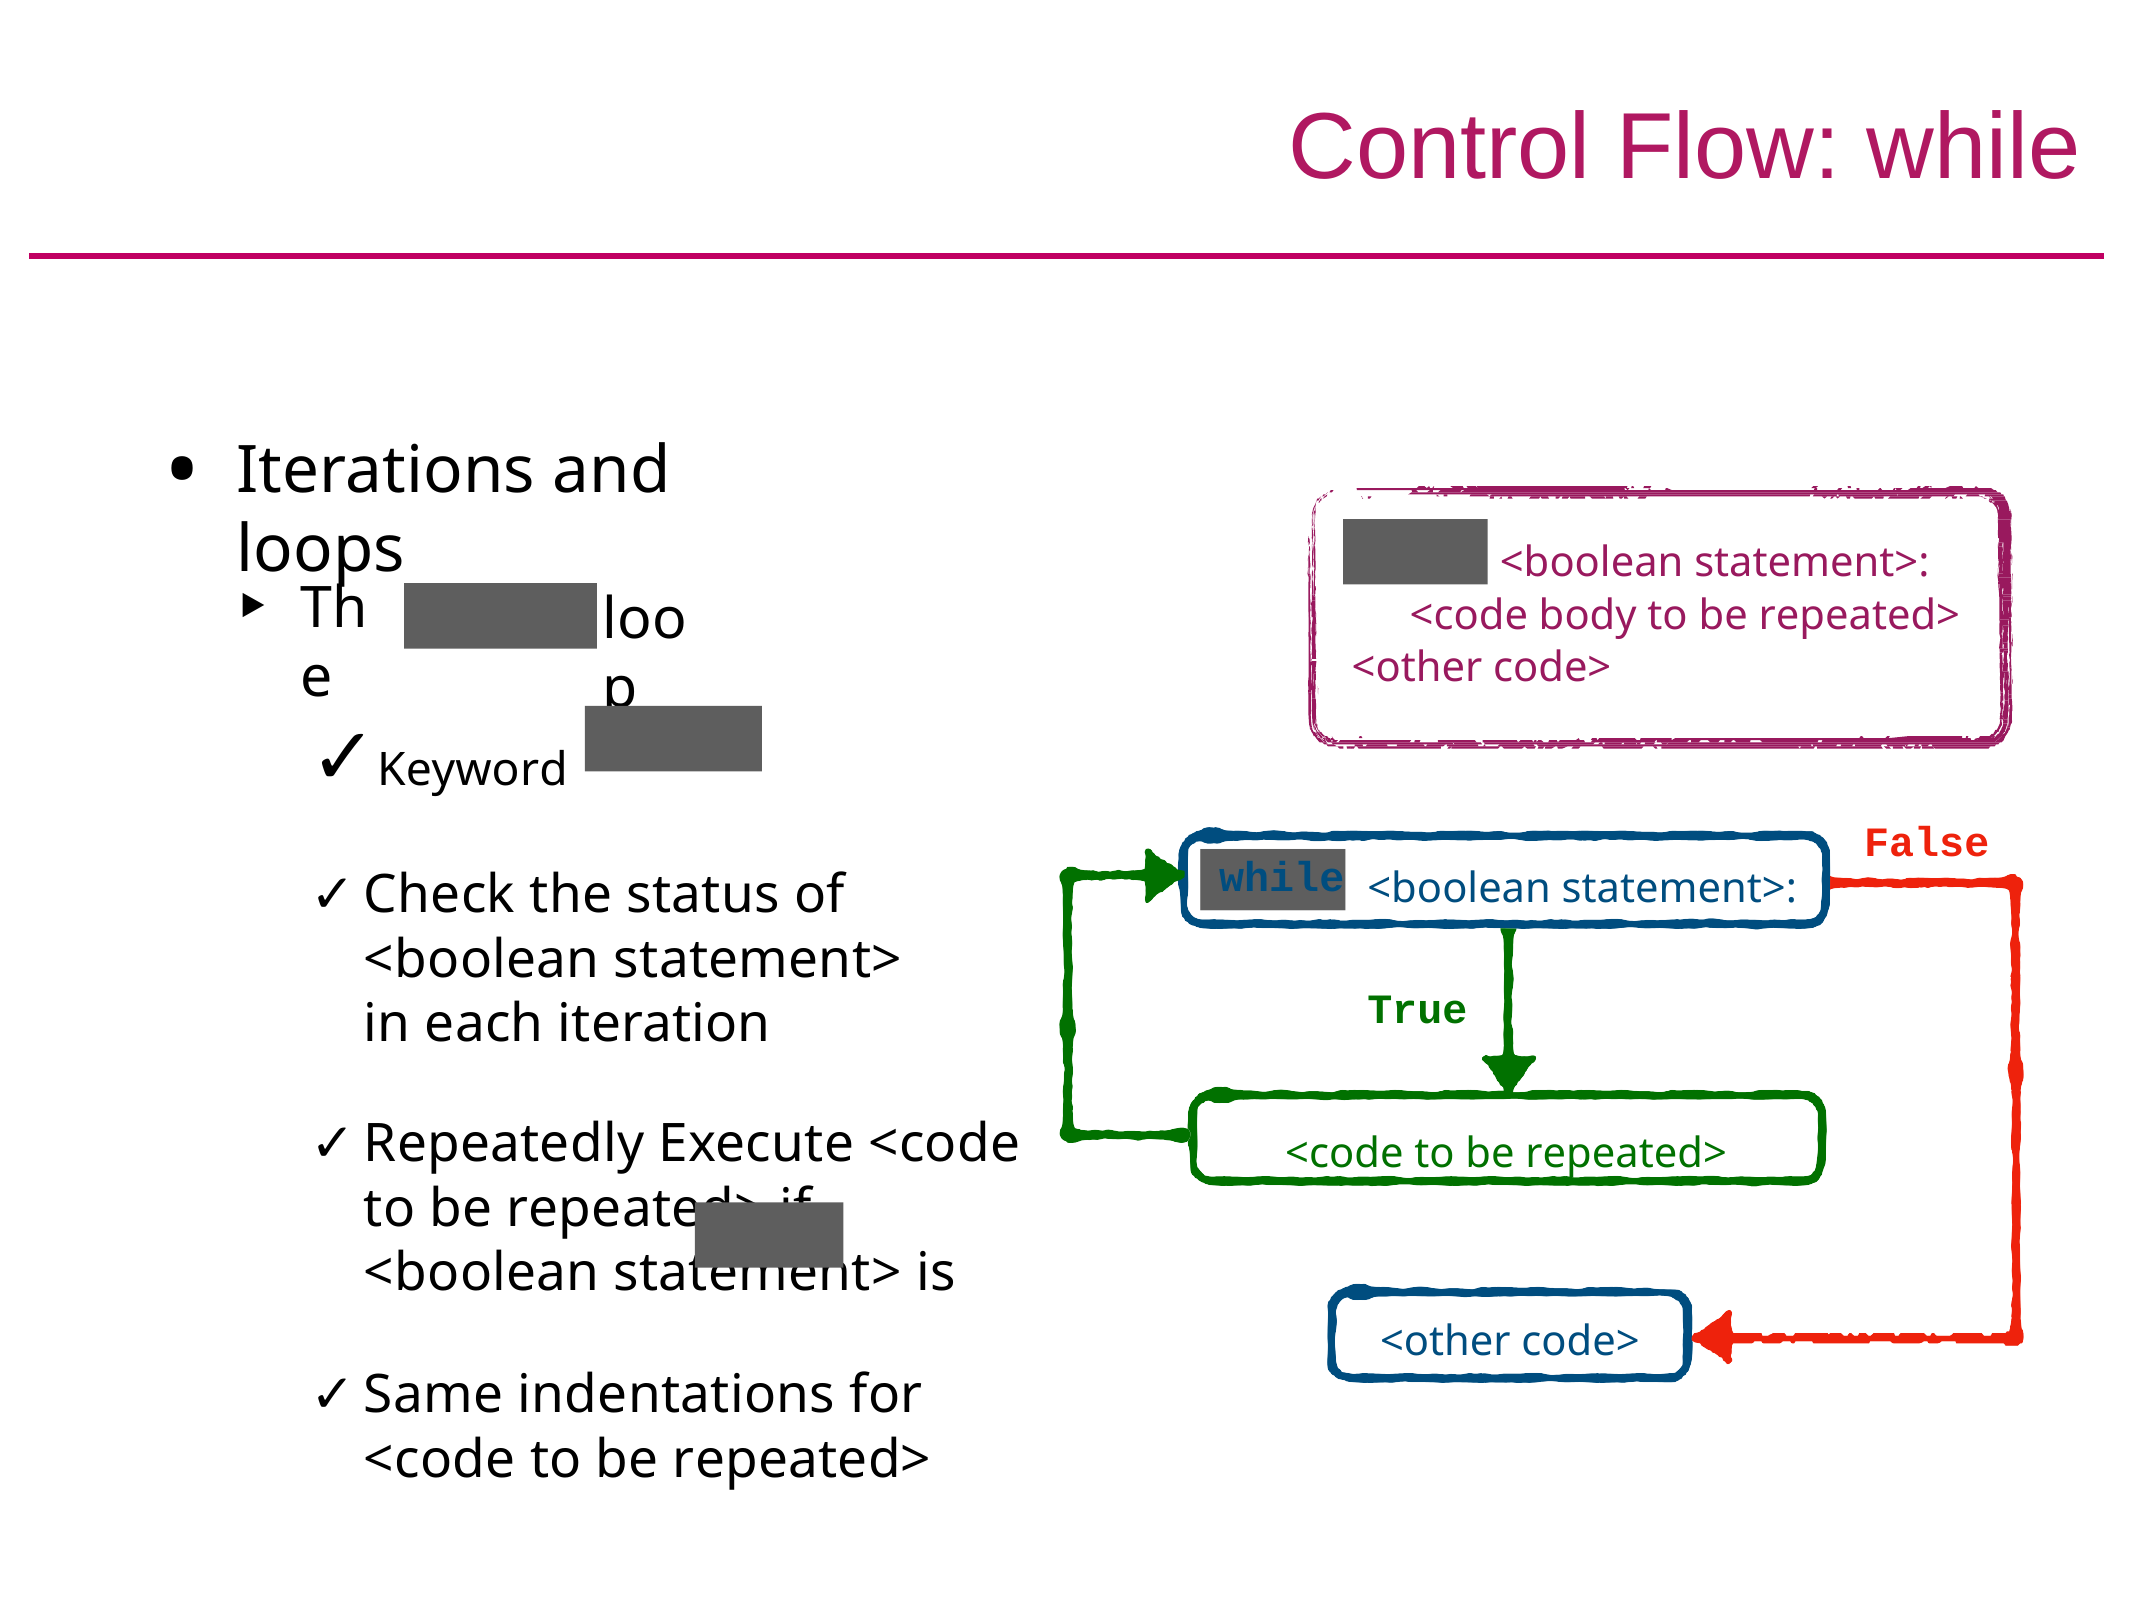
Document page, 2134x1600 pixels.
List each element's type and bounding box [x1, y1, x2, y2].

title [49, 85, 2084, 353]
text_box [1343, 519, 1961, 690]
text_box [1307, 486, 2014, 749]
text_box [1059, 817, 2024, 1383]
text_box [162, 427, 1032, 1489]
